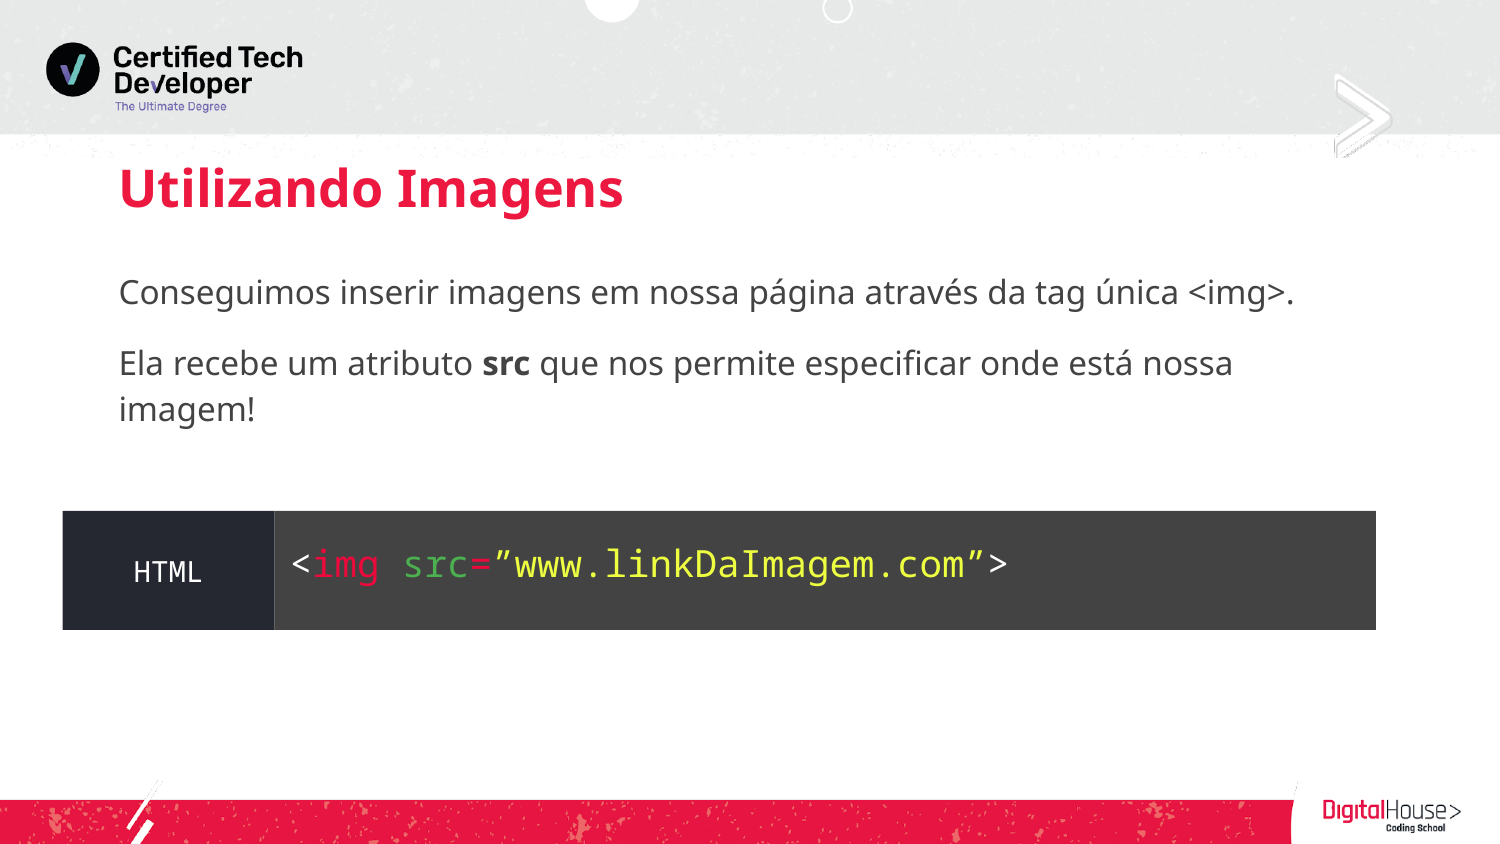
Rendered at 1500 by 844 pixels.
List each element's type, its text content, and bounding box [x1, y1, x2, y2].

picture [0, 0, 1500, 158]
text_box Utilizando Imagens [103, 147, 1297, 250]
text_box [62, 510, 1377, 631]
subtitle Conseguimos inserir imagens em nossa página através da tag única <img>. Ela recebe um atributo src que nos permite especificar onde está nossa imagem! [103, 250, 1376, 479]
picture [0, 780, 1500, 844]
